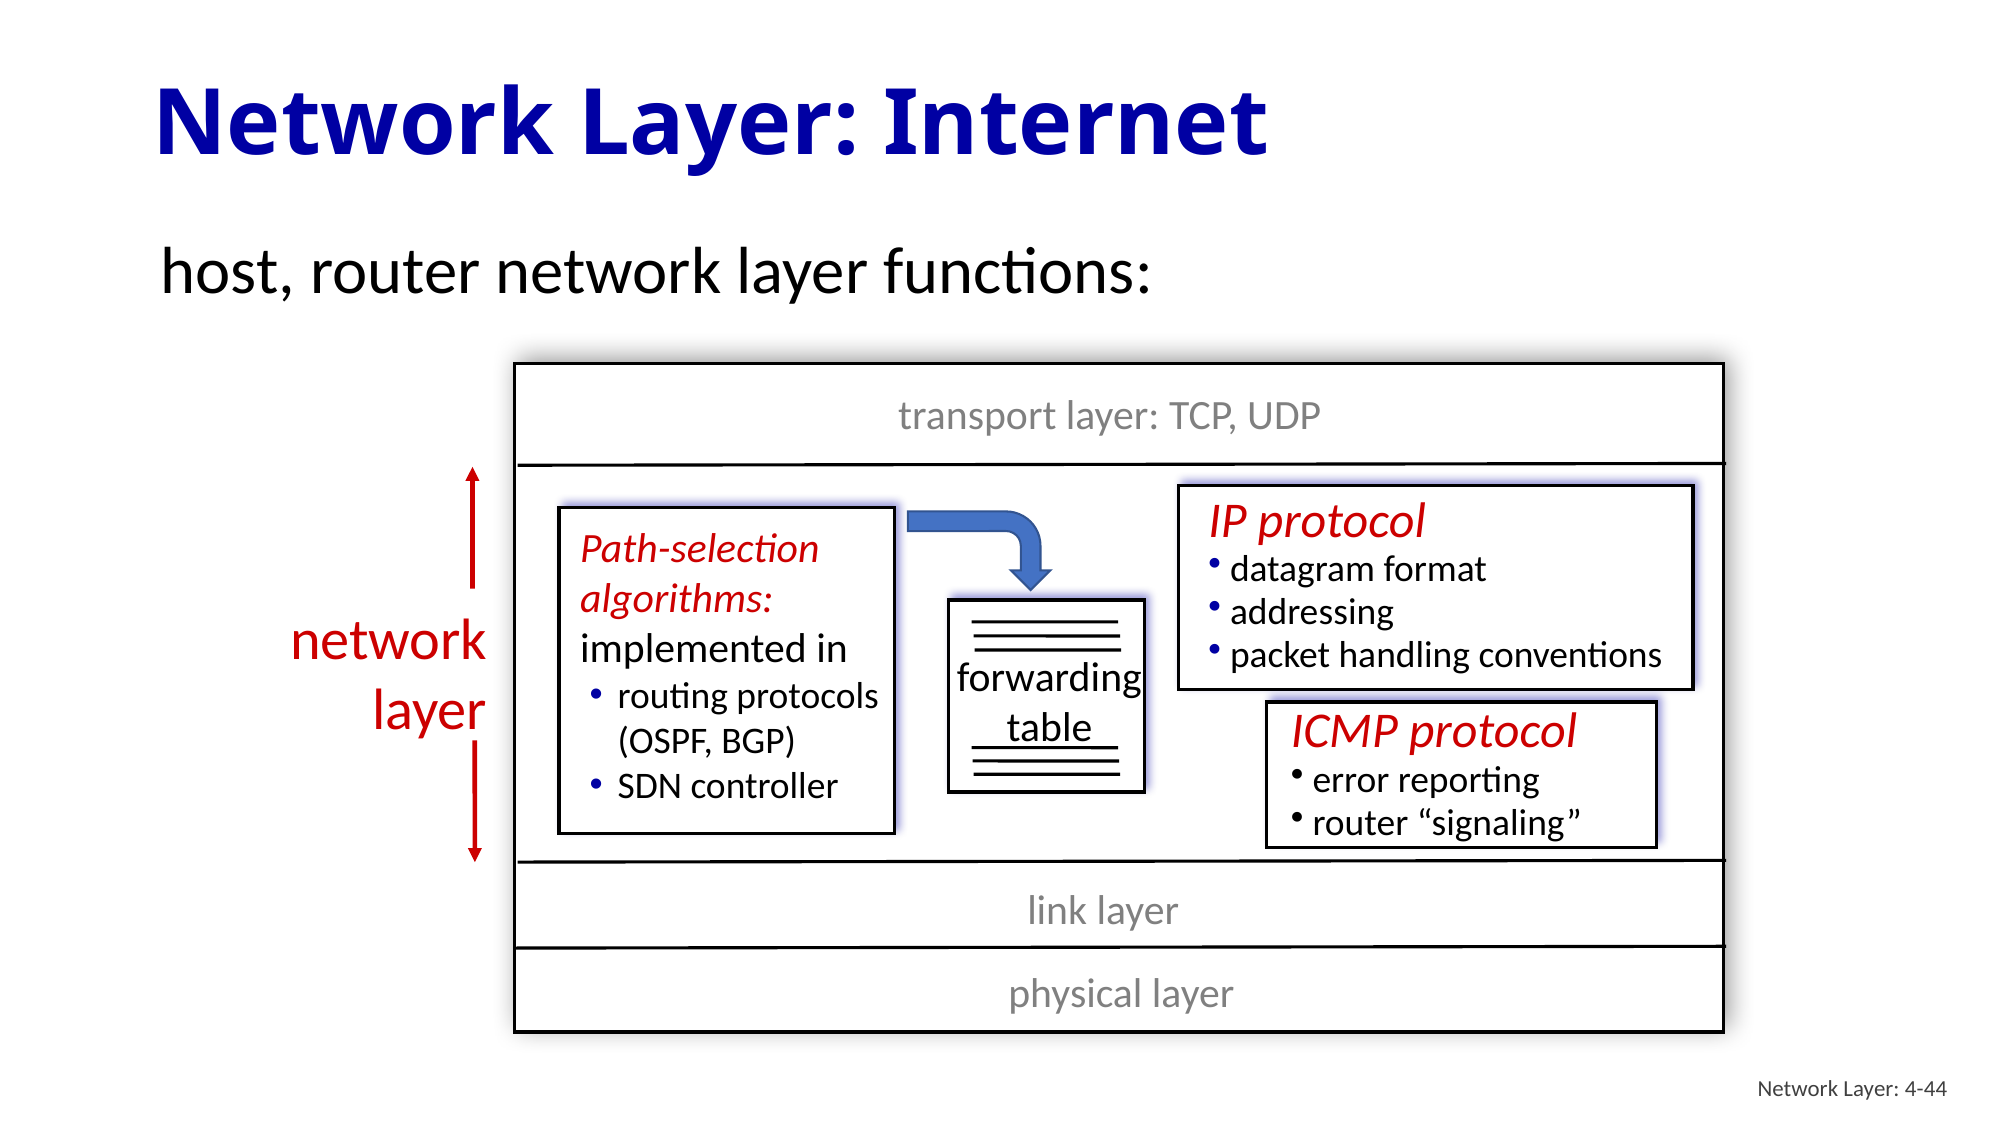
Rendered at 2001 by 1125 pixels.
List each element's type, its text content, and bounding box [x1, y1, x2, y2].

text_box physical layer [993, 958, 1250, 1024]
slide_number Network Layer: 4-44 [1512, 1056, 1963, 1117]
text_box [468, 740, 482, 863]
text_box ICMP protocol error reporting router “signaling” [1276, 694, 1679, 852]
text_box host, router network layer functions: [145, 231, 1382, 304]
text_box [466, 466, 479, 589]
title Network Layer: Internet [137, 51, 1863, 198]
text_box [514, 363, 1724, 1033]
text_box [1178, 480, 1694, 690]
text_box [1266, 701, 1276, 848]
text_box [558, 507, 1159, 834]
text_box link layer [1012, 875, 1195, 940]
text_box transport layer: TCP, UDP [883, 380, 1337, 446]
slide_number Network Layer: 4-75 [1266, 691, 1663, 701]
text_box network layer [274, 593, 502, 749]
